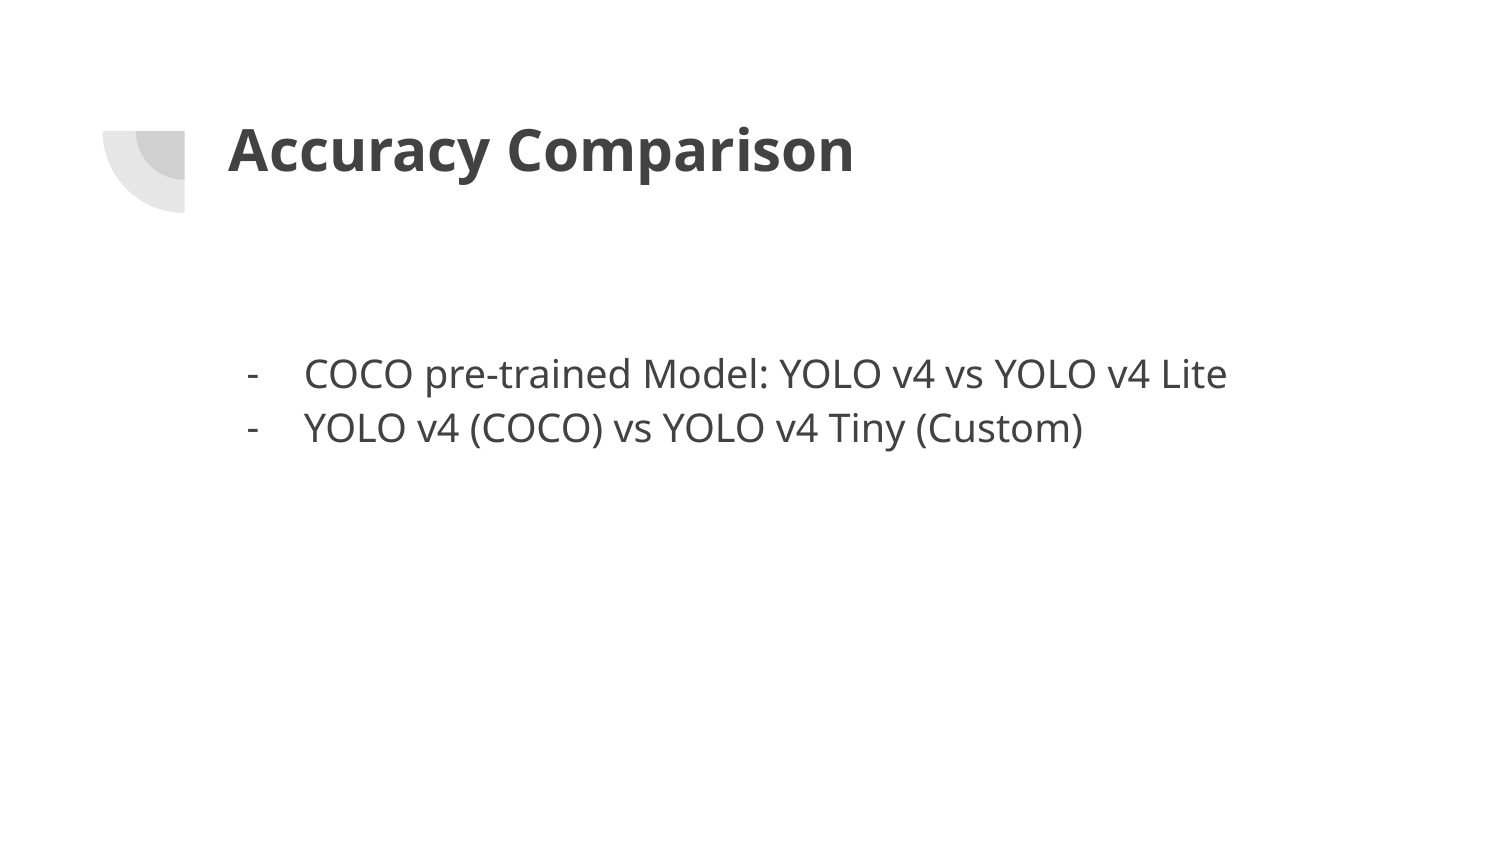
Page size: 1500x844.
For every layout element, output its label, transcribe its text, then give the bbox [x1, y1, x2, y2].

title Accuracy Comparison [213, 98, 1368, 263]
list COCO pre-trained Model: YOLO v4 vs YOLO v4 Lite YOLO v4 (COCO) vs YOLO v4 Tiny (Custom) [213, 326, 1368, 744]
